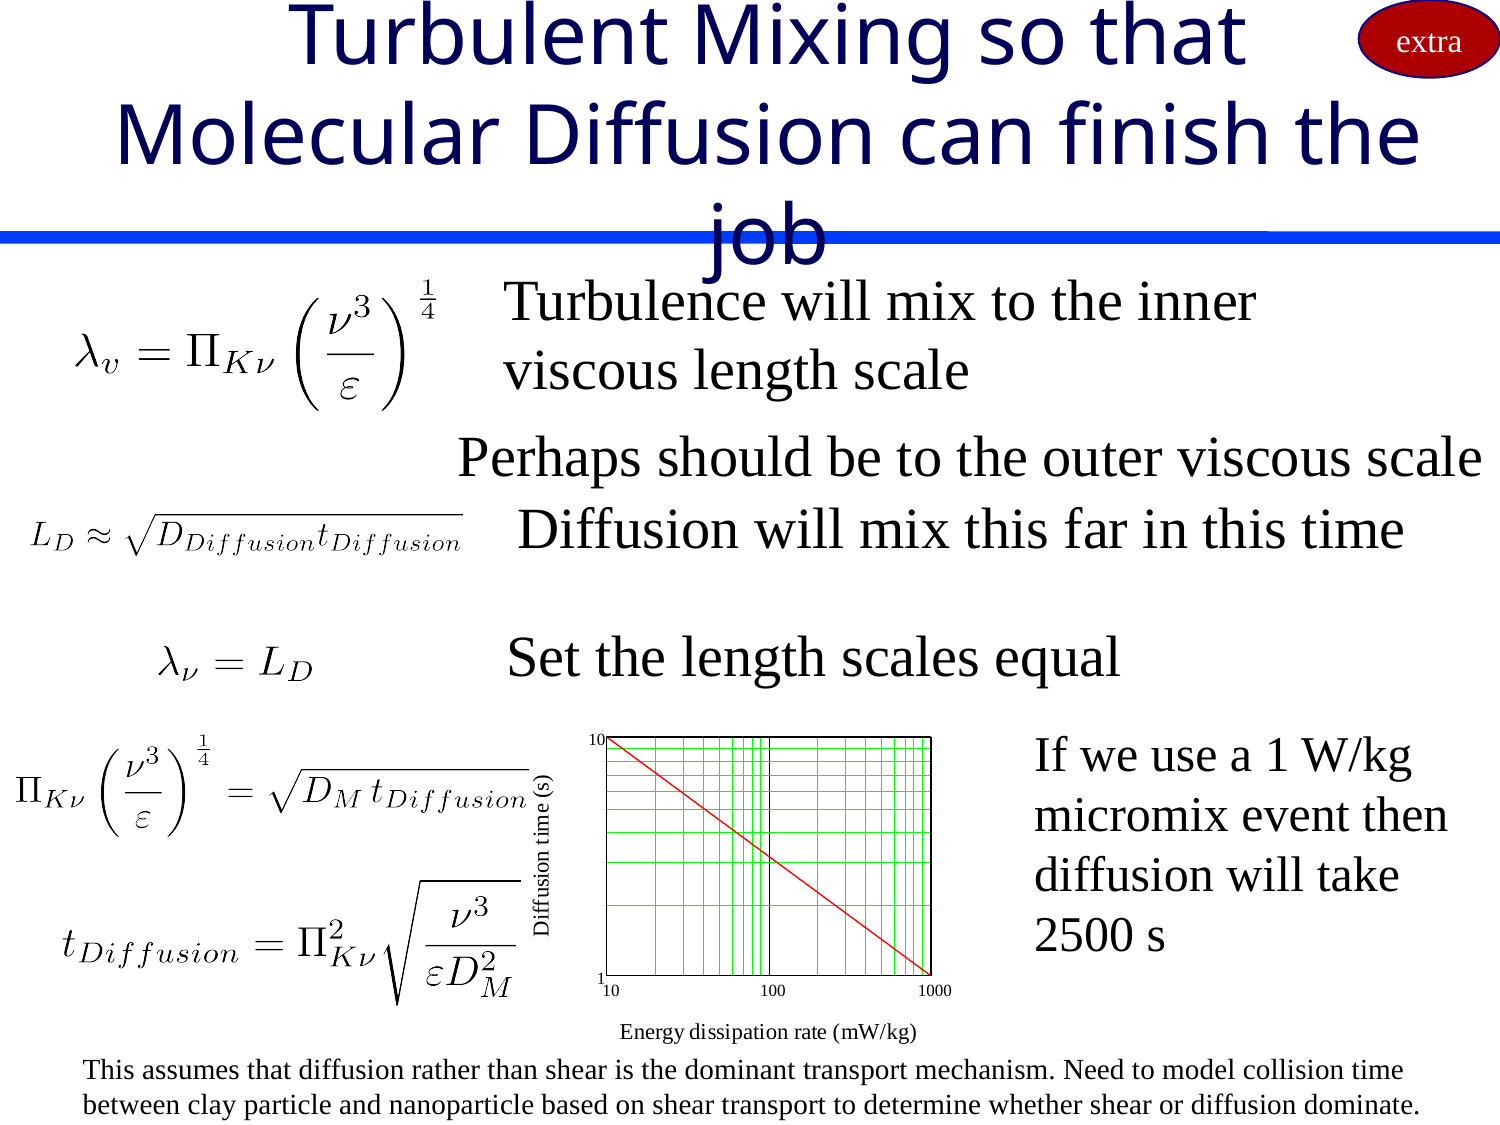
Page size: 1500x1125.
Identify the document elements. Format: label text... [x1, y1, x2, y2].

text_box Set the length scales equal [491, 610, 1137, 696]
picture [74, 278, 437, 411]
text_box Perhaps should be to the outer viscous scale [443, 410, 1499, 496]
text_box extra [1358, 0, 1500, 78]
title Turbulent Mixing so that Molecular Diffusion can finish the job [75, 37, 1463, 225]
text_box Diffusion will mix this far in this time [502, 496, 1421, 568]
text_box This assumes that diffusion rather than shear is the dominant transport mechanism. Need to model collision time between clay particle and nanoparticle based on shear transport to determine whether shear or diffusion dominate. [67, 1043, 1439, 1125]
picture [16, 709, 957, 1058]
picture [30, 514, 463, 556]
text_box Turbulence will mix to the inner viscous length scale [488, 254, 1451, 409]
text_box If we use a 1 W/kg micromix event then diffusion will take 2500 s [1019, 714, 1483, 970]
picture [158, 645, 312, 682]
